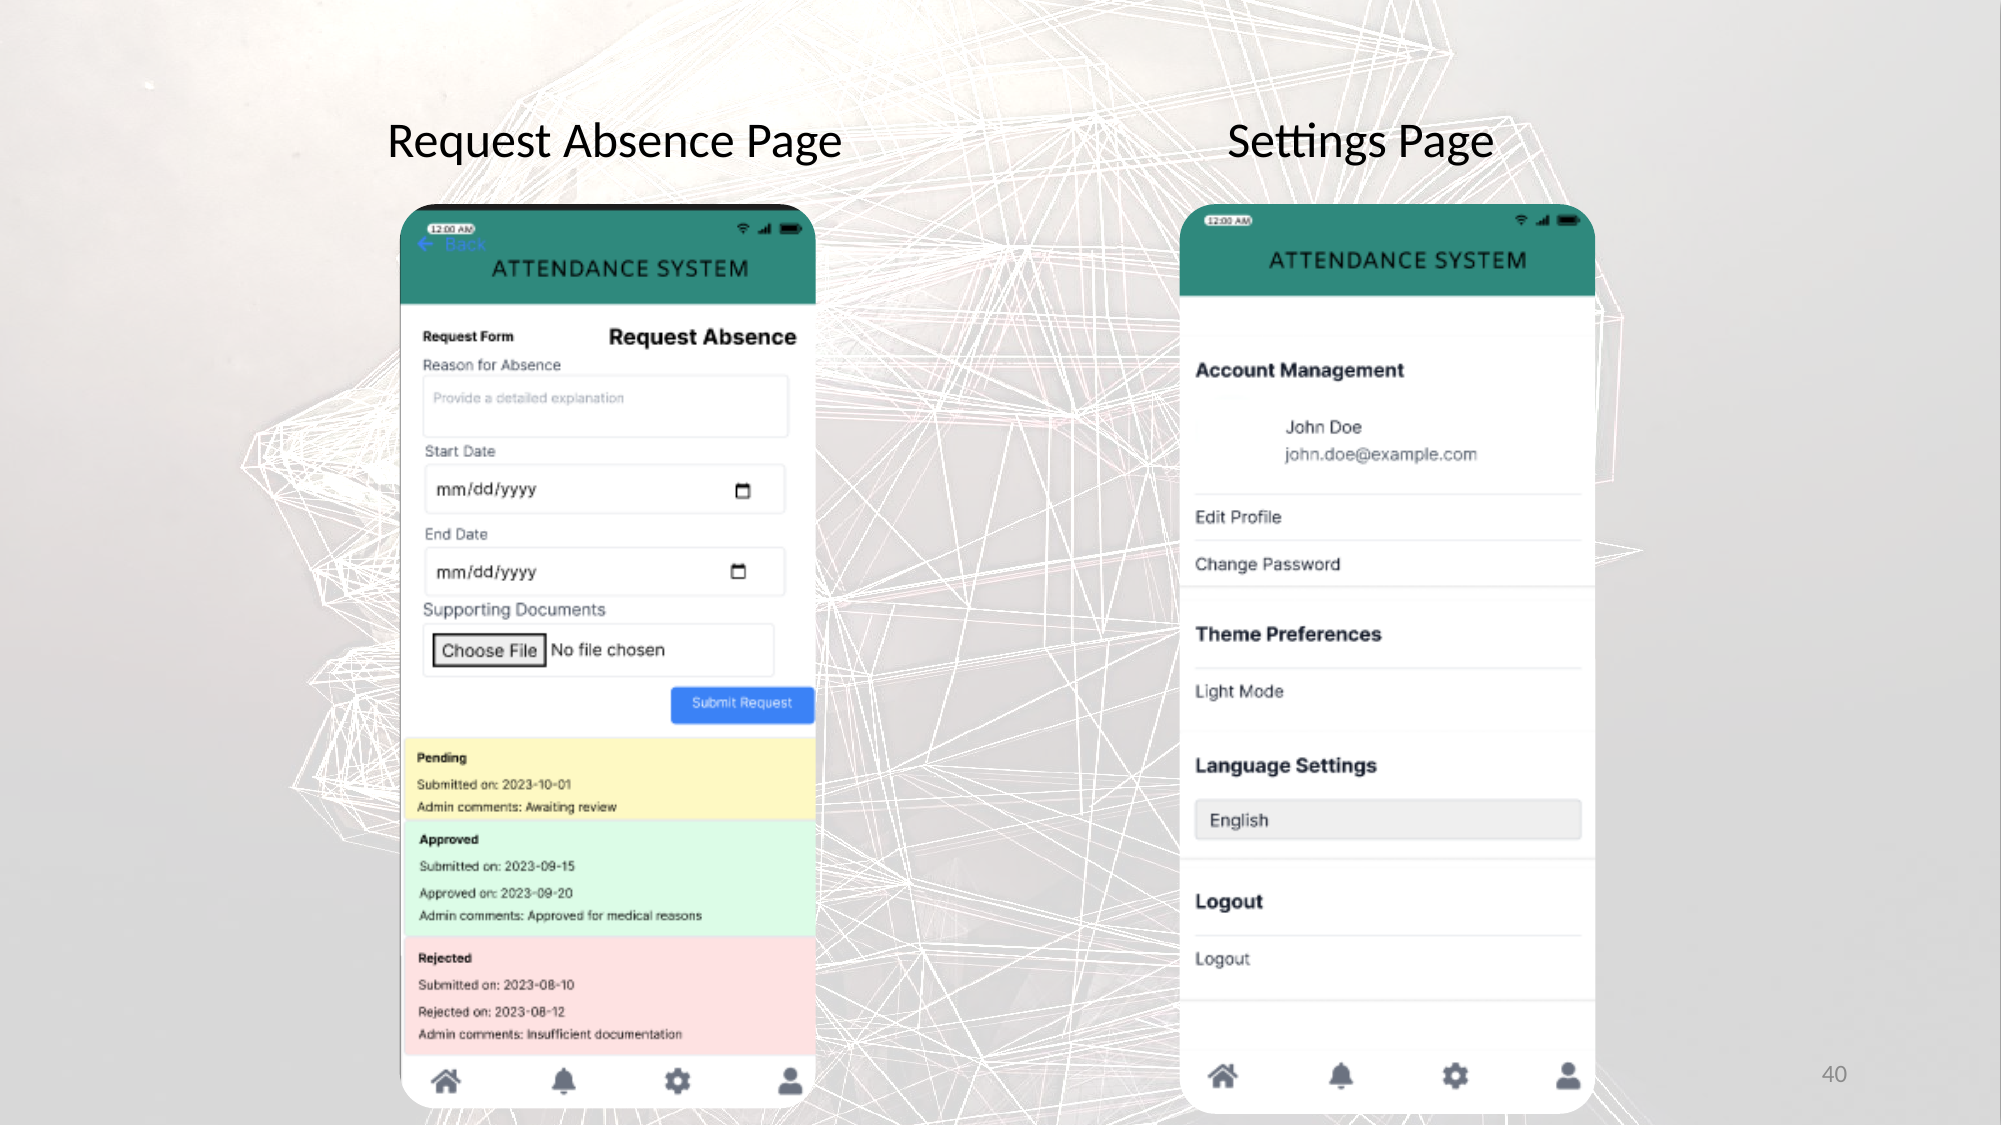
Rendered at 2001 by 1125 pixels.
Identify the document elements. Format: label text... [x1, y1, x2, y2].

slide_number 40 [1596, 1042, 1863, 1103]
picture [1179, 204, 1596, 1114]
text_box Settings Page [1212, 99, 2000, 175]
text_box Request Absence Page [372, 99, 875, 175]
picture [399, 204, 816, 1109]
